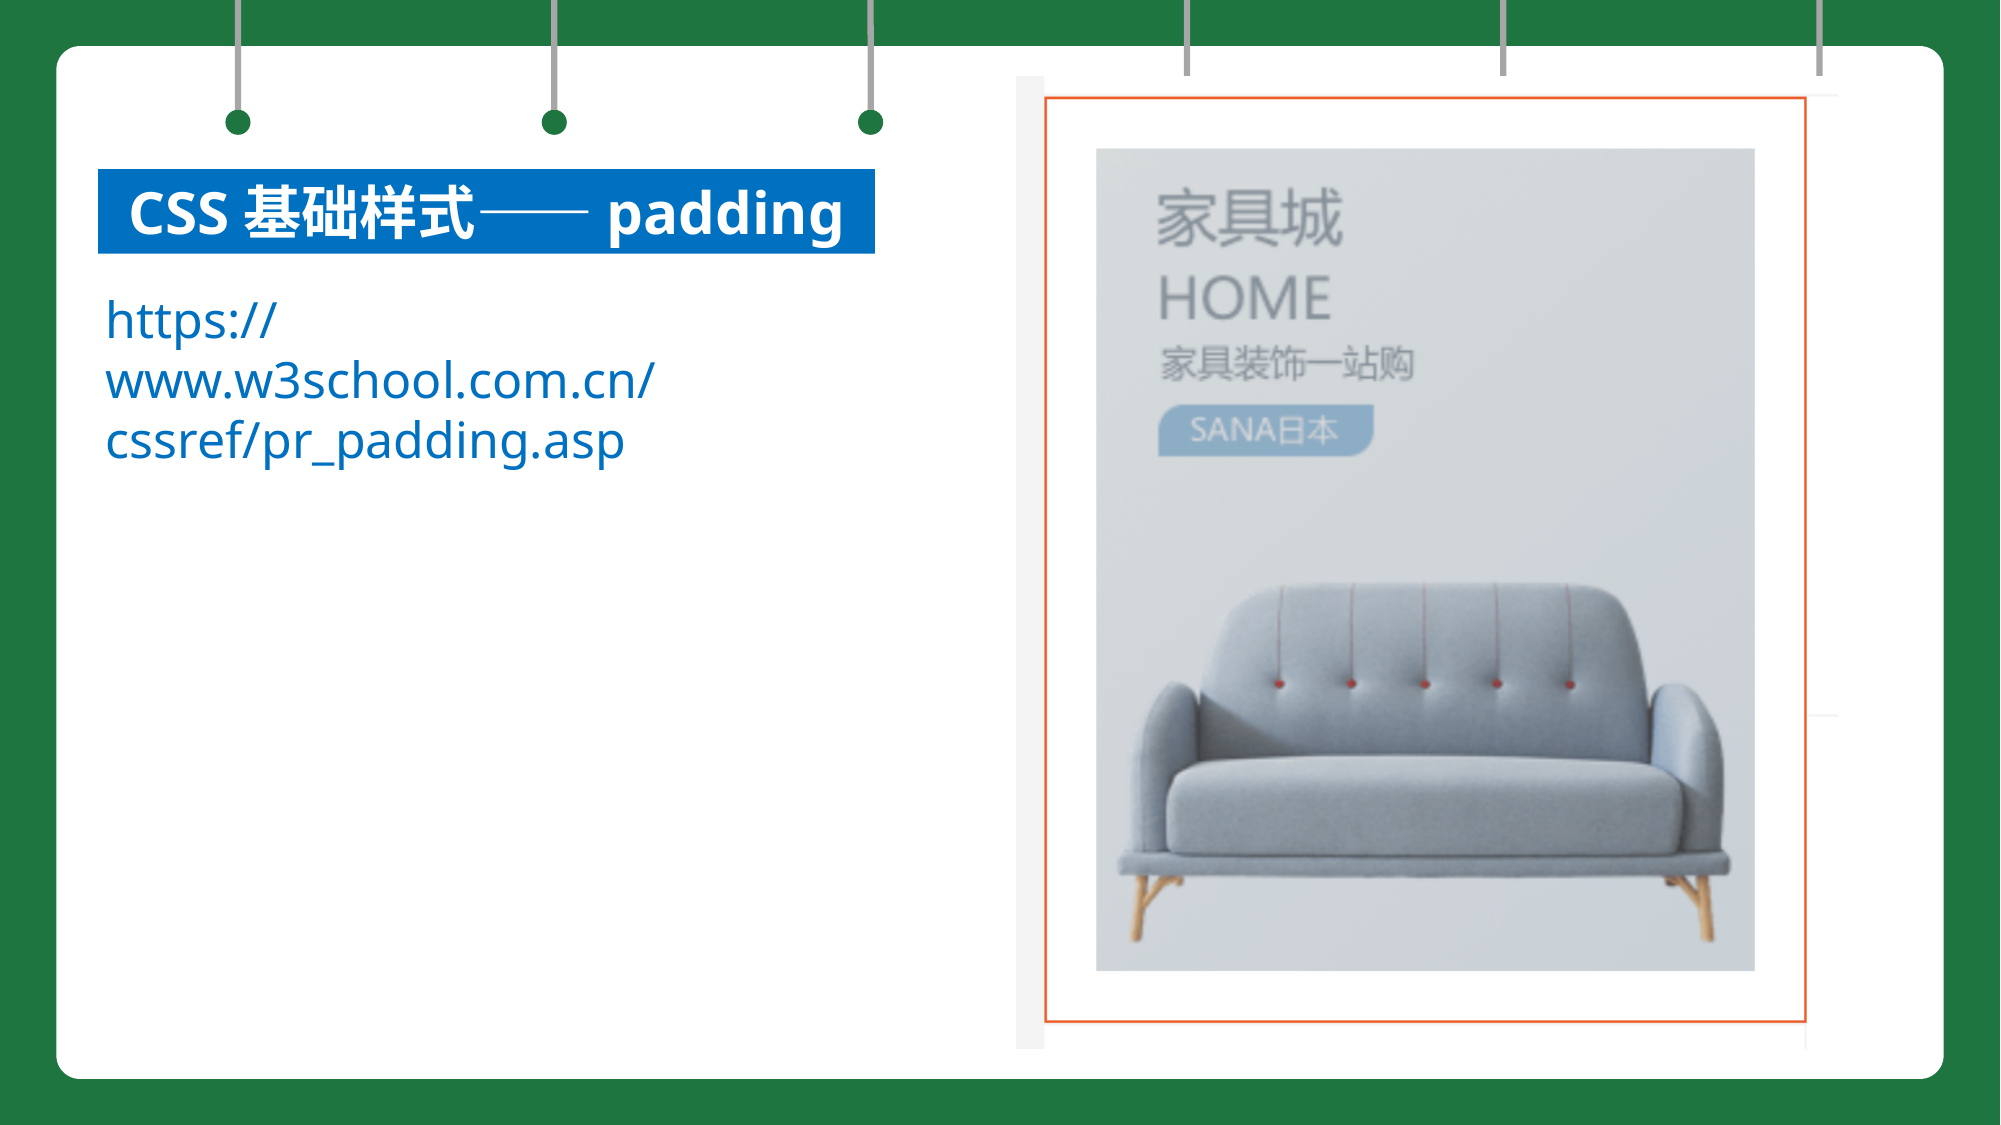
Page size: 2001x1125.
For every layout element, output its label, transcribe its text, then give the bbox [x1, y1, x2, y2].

picture [1015, 76, 1838, 1049]
text_box CSS基础样式——padding [97, 168, 876, 255]
text_box https://www.w3school.com.cn/cssref/pr_padding.asp [90, 281, 853, 477]
